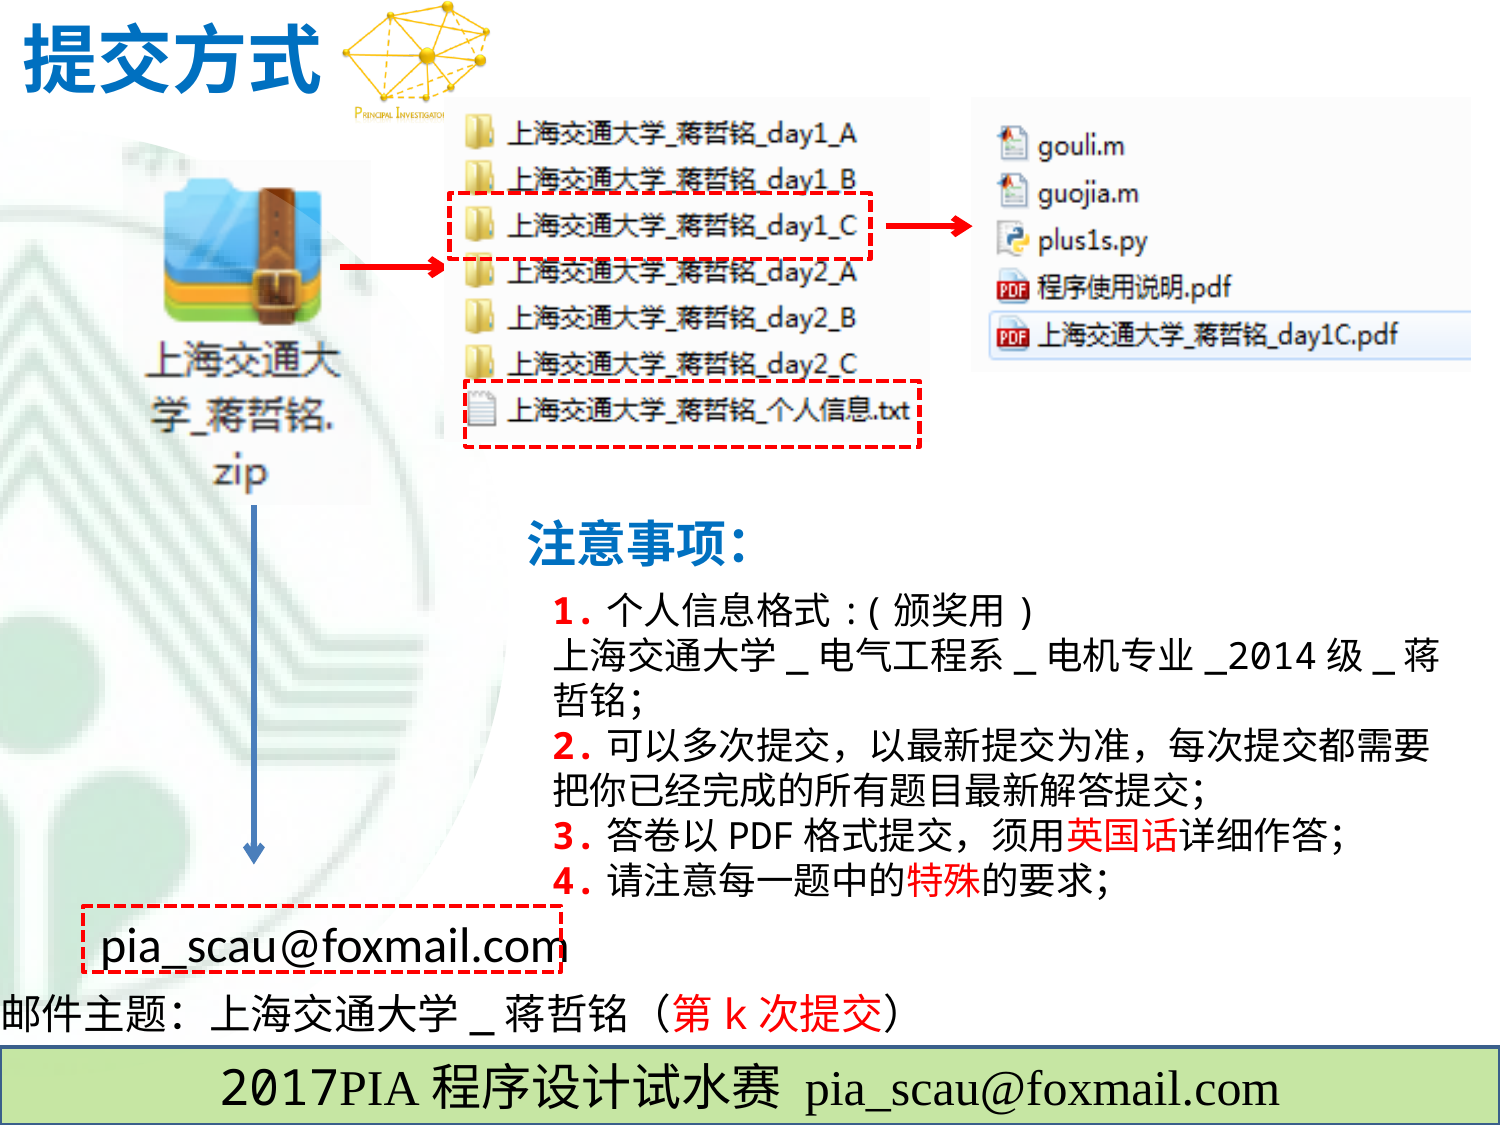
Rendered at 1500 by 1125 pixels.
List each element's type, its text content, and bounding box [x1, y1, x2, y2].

text_box [81, 904, 563, 974]
picture [123, 160, 371, 506]
text_box [0, 127, 511, 980]
text_box 提交方式 [7, 4, 334, 110]
picture [970, 97, 1471, 372]
text_box 邮件主题：上海交通大学_蒋哲铭（第k次提交） [0, 980, 940, 1046]
text_box pia_scau@foxmail.com [85, 910, 586, 980]
text_box 1.个人信息格式:(颁奖用) 上海交通大学_电气工程系_电机专业_2014级_蒋哲铭； 2.可以多次提交，以最新提交为准，每次提交都需要把你已经完成的所有题目最新解答提交； 3.答卷以PDF格式提交，须用英国话详细作答； 4.请注意每一题中的特殊的要求； [537, 579, 1471, 910]
picture [339, 0, 930, 442]
text_box 2017PIA程序设计试水赛 pia_scau@foxmail.com [0, 1045, 1500, 1125]
text_box 注意事项： [511, 505, 792, 580]
